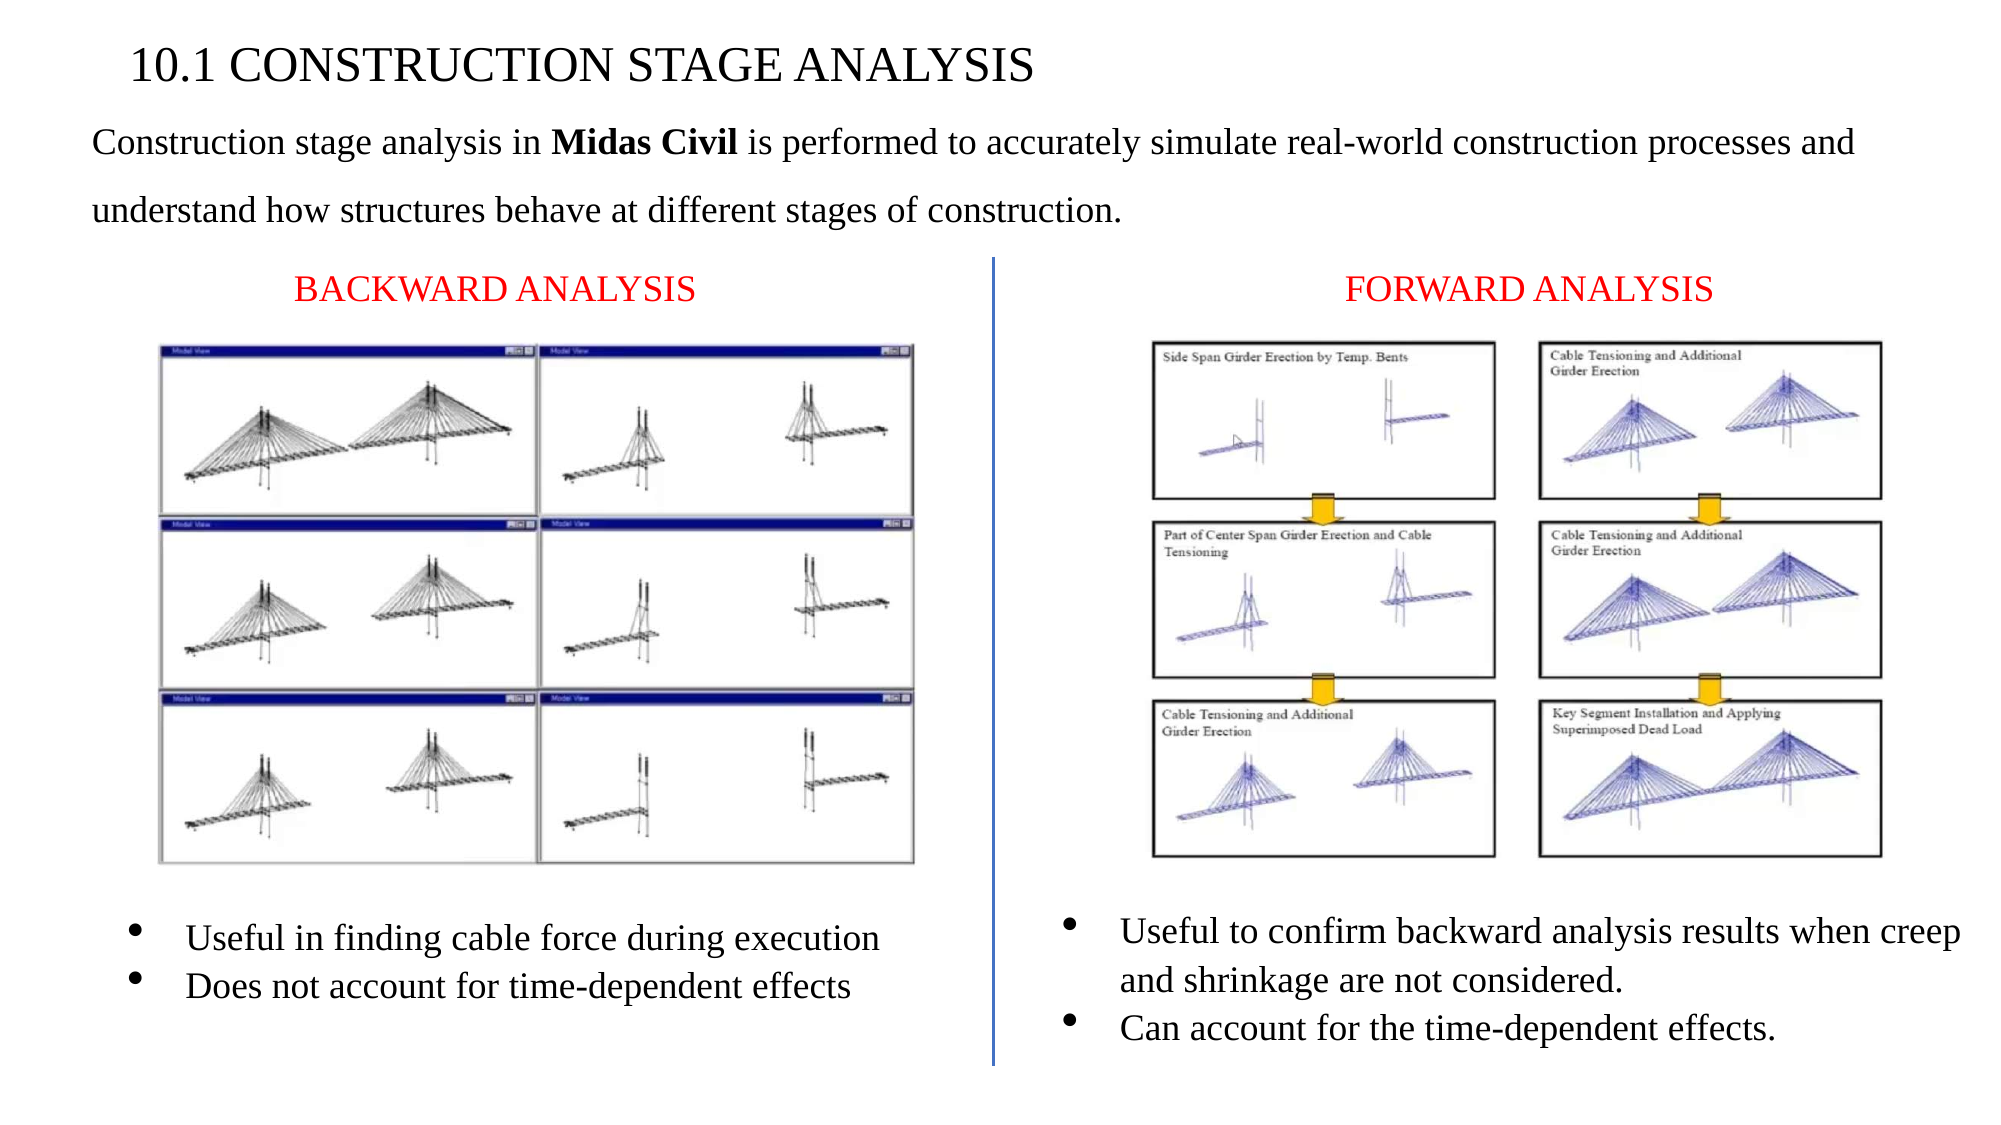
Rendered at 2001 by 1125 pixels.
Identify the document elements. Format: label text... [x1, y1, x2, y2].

picture [1144, 334, 1888, 861]
text_box Useful in finding cable force during execution Does not account for time-dependent effects [114, 901, 939, 1013]
text_box FORWARD ANALYSIS [1330, 256, 1730, 317]
picture [156, 342, 919, 869]
text_box Construction stage analysis in Midas Civil is performed to accurately simulate real-world construction processes and understand how structures behave at different stages of construction. [77, 87, 1911, 238]
text_box Useful to confirm backward analysis results when creep and shrinkage are not considered. Can account for the time-dependent effects. [1048, 895, 1984, 1055]
text_box 10.1 CONSTRUCTION STAGE ANALYSIS [114, 23, 1051, 99]
text_box BACKWARD ANALYSIS [279, 256, 712, 317]
